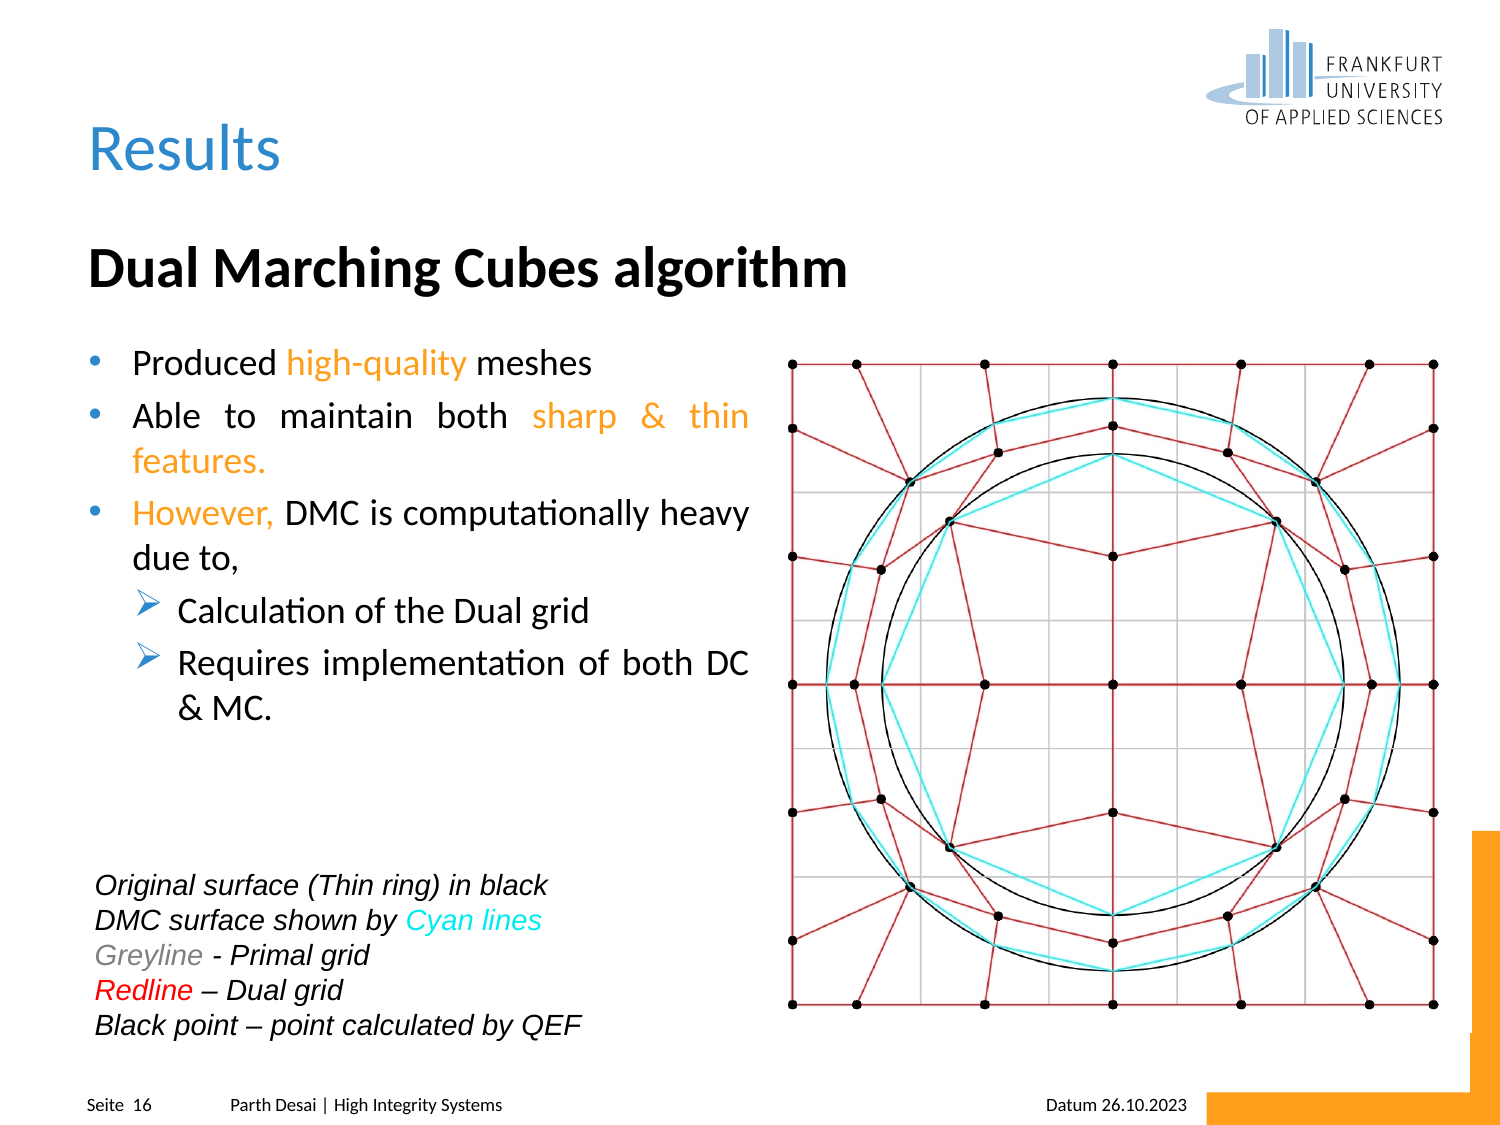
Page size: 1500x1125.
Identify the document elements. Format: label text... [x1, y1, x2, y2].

list Produced high-quality meshes Able to maintain both sharp & thin features. However, DMC is computationally heavy due to, Calculation of the Dual grid Requires implementation of both DC & MC. [88, 345, 750, 1047]
slide_number Seite 16 [86, 1092, 170, 1116]
title Results [88, 45, 1430, 185]
footer Datum 26.10.2023 [891, 1089, 1187, 1116]
picture [753, 335, 1472, 1033]
text_box Original surface (Thin ring) in black DMC surface shown by Cyan lines Greyline - Primal grid Redline – Dual grid Black point – point calculated by QEF [94, 866, 750, 1042]
slide_number Parth Desai | High Integrity Systems [230, 1089, 821, 1116]
text_box Dual Marching Cubes algorithm [88, 229, 1430, 345]
